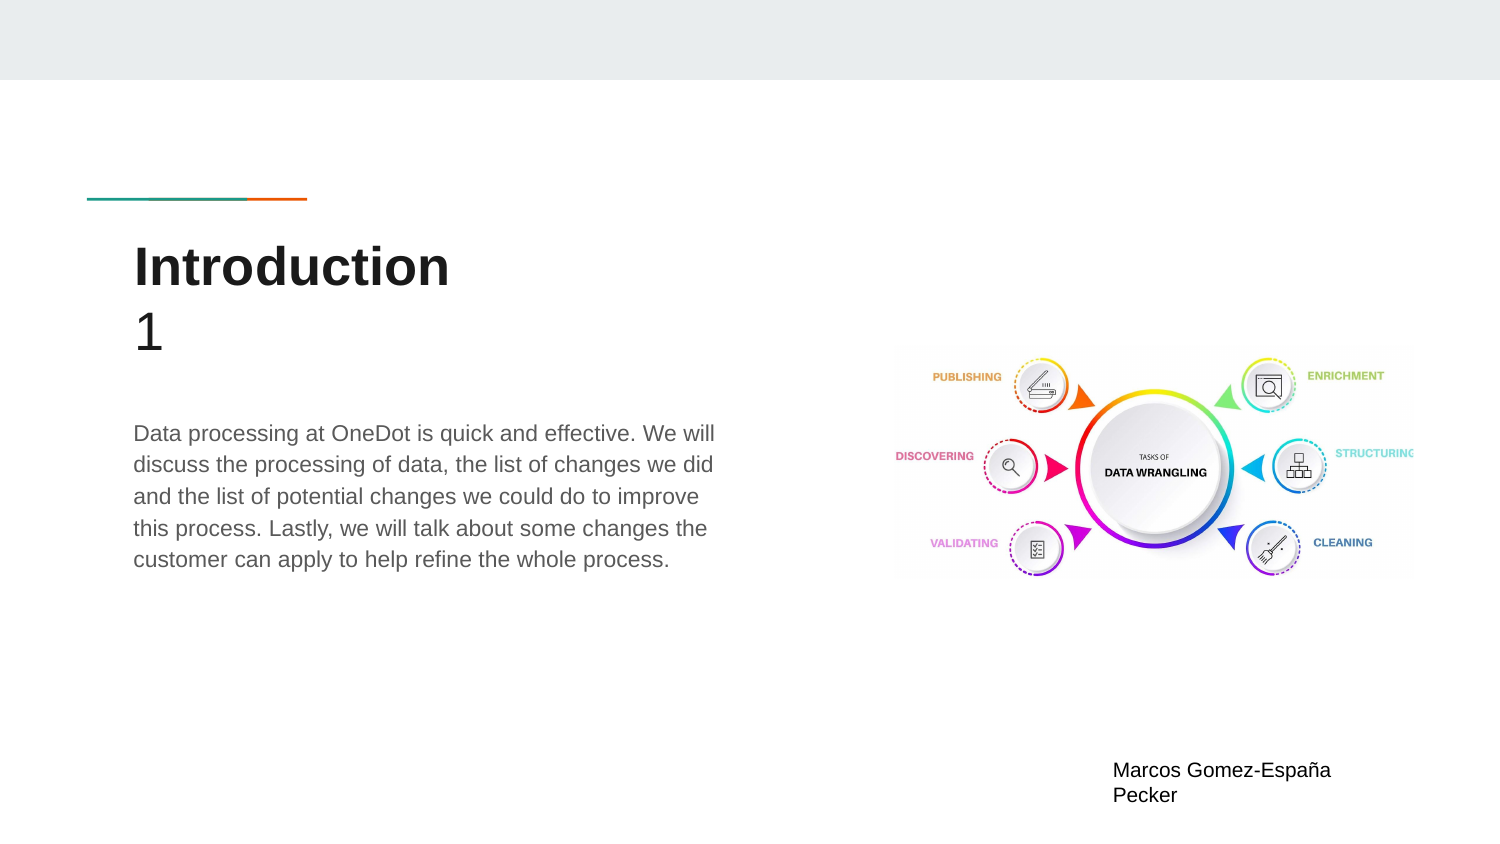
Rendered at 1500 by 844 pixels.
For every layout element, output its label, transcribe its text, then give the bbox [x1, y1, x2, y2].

title Introduction 1 [119, 216, 777, 386]
list Data processing at OneDot is quick and effective. We will discuss the processing of data, the list of changes we did and the list of potential changes we could do to improve this process. Lastly, we will talk about some changes the customer can apply to help refine the whole process. [118, 399, 757, 743]
text_box Marcos Gomez-España Pecker [1097, 742, 1414, 822]
picture [893, 345, 1414, 580]
